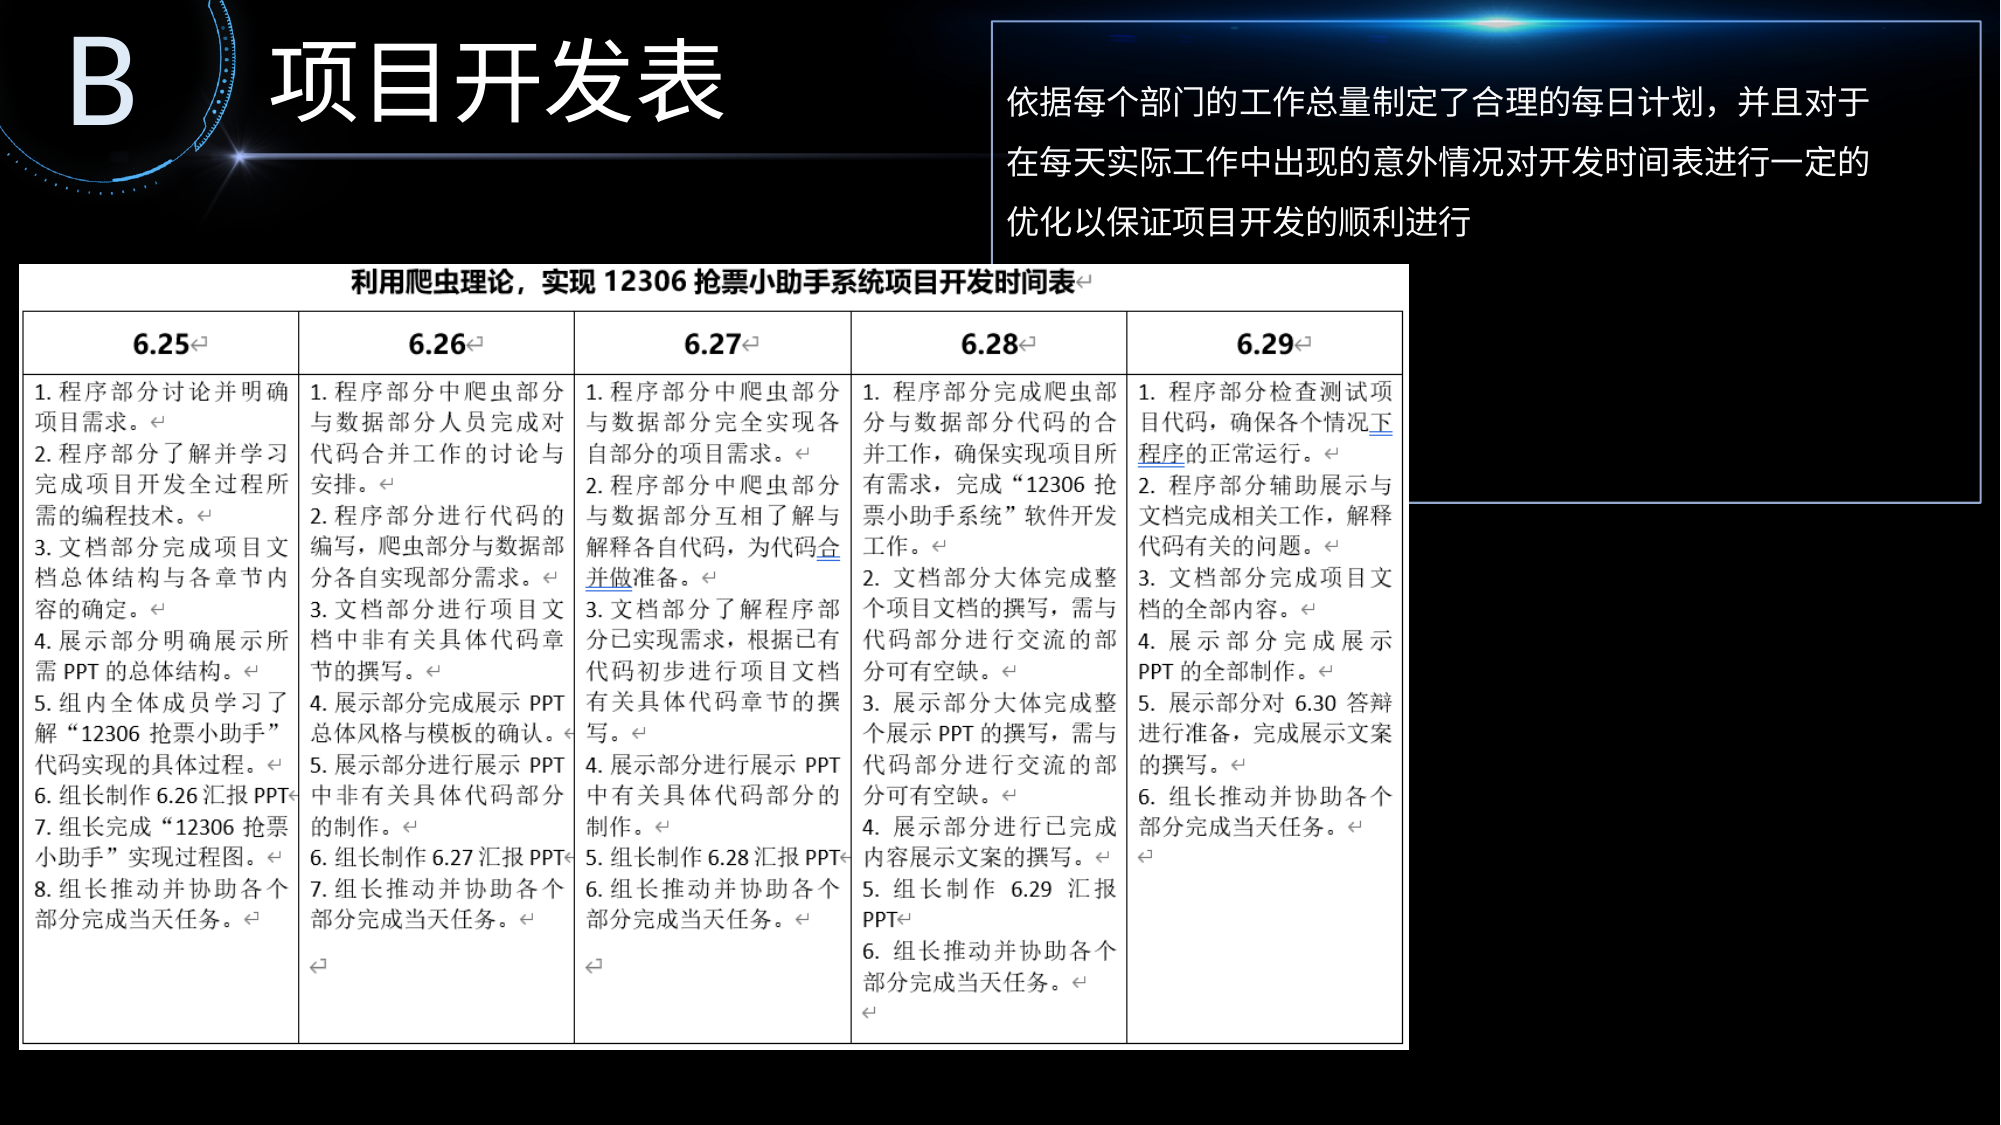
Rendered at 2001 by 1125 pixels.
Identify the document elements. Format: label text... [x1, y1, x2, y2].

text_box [883, 0, 2000, 503]
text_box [96, 76, 883, 237]
text_box 项目开发表 [297, 16, 743, 76]
picture [0, 0, 297, 251]
picture [19, 264, 1409, 1050]
